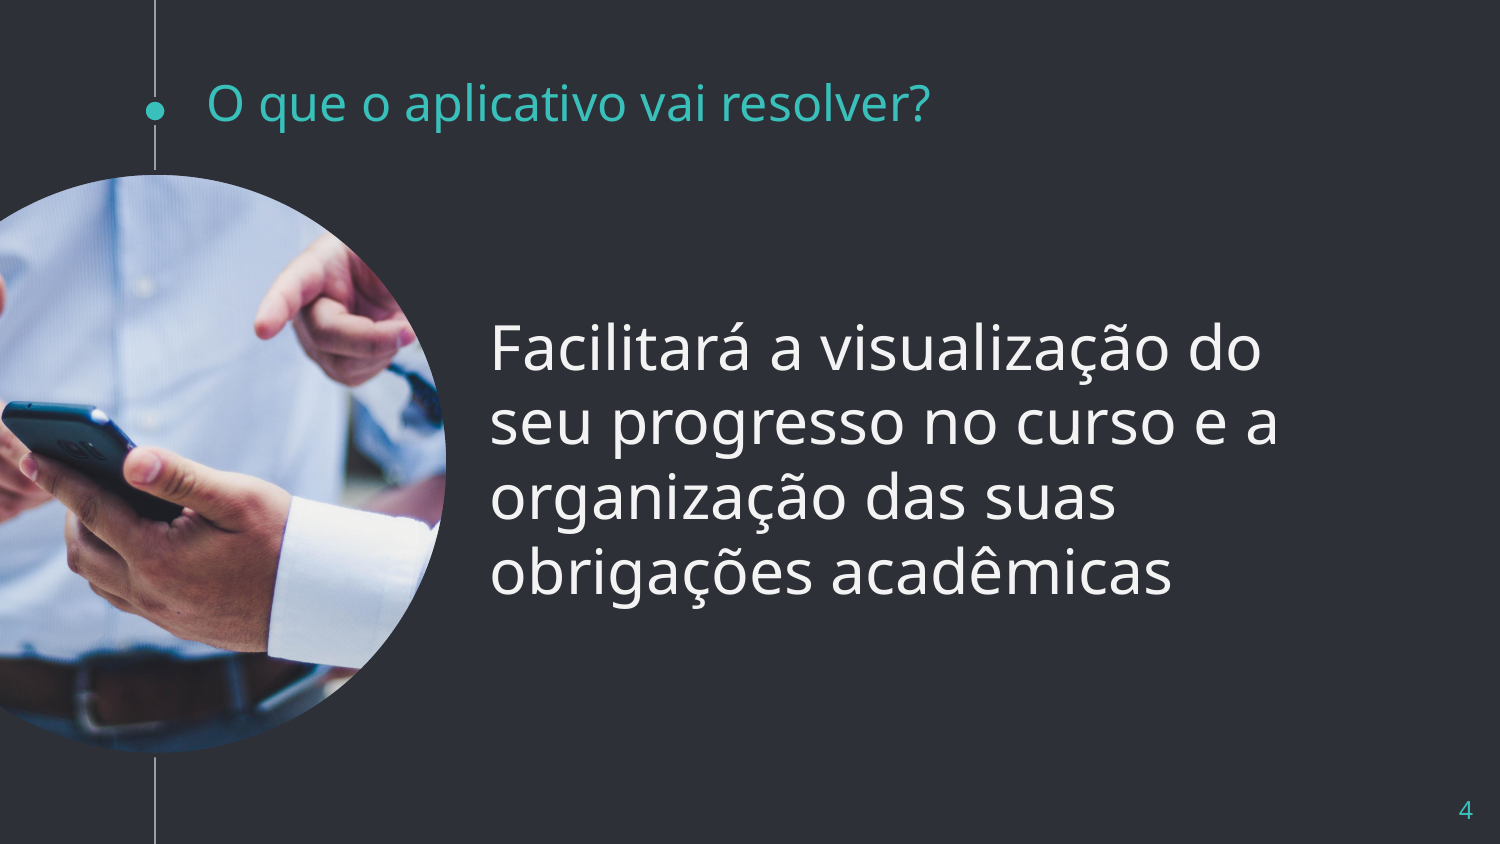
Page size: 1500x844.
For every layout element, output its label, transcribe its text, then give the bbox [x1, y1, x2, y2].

picture [0, 172, 449, 756]
list Facilitará a visualização do seu progresso no curso e a organização das suas obrigações acadêmicas [474, 309, 1398, 606]
title O que o aplicativo vai resolver? [191, 90, 1317, 147]
slide_number 4 [1398, 779, 1489, 832]
